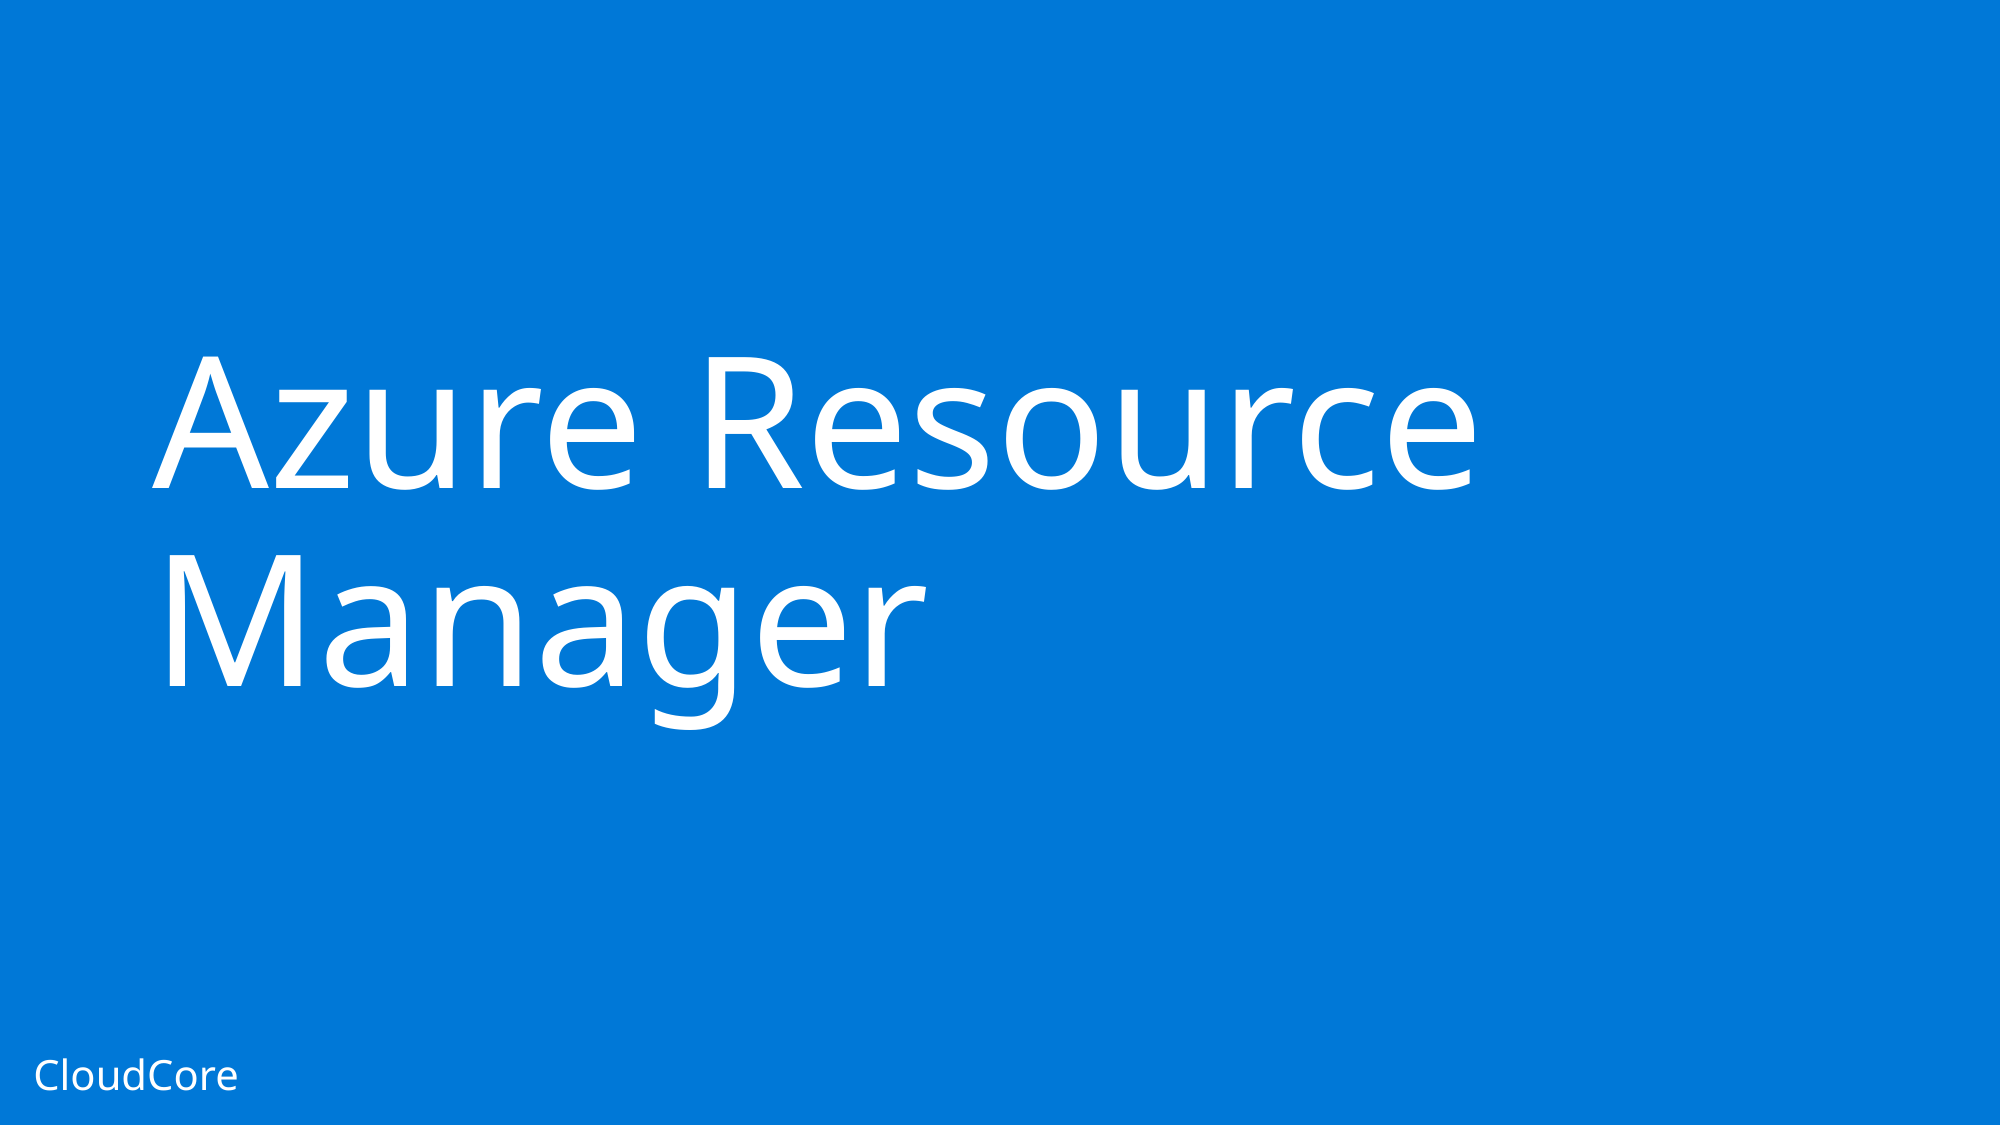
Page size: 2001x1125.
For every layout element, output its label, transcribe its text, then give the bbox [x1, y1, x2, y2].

title Azure Resource Manager [137, 419, 1863, 637]
